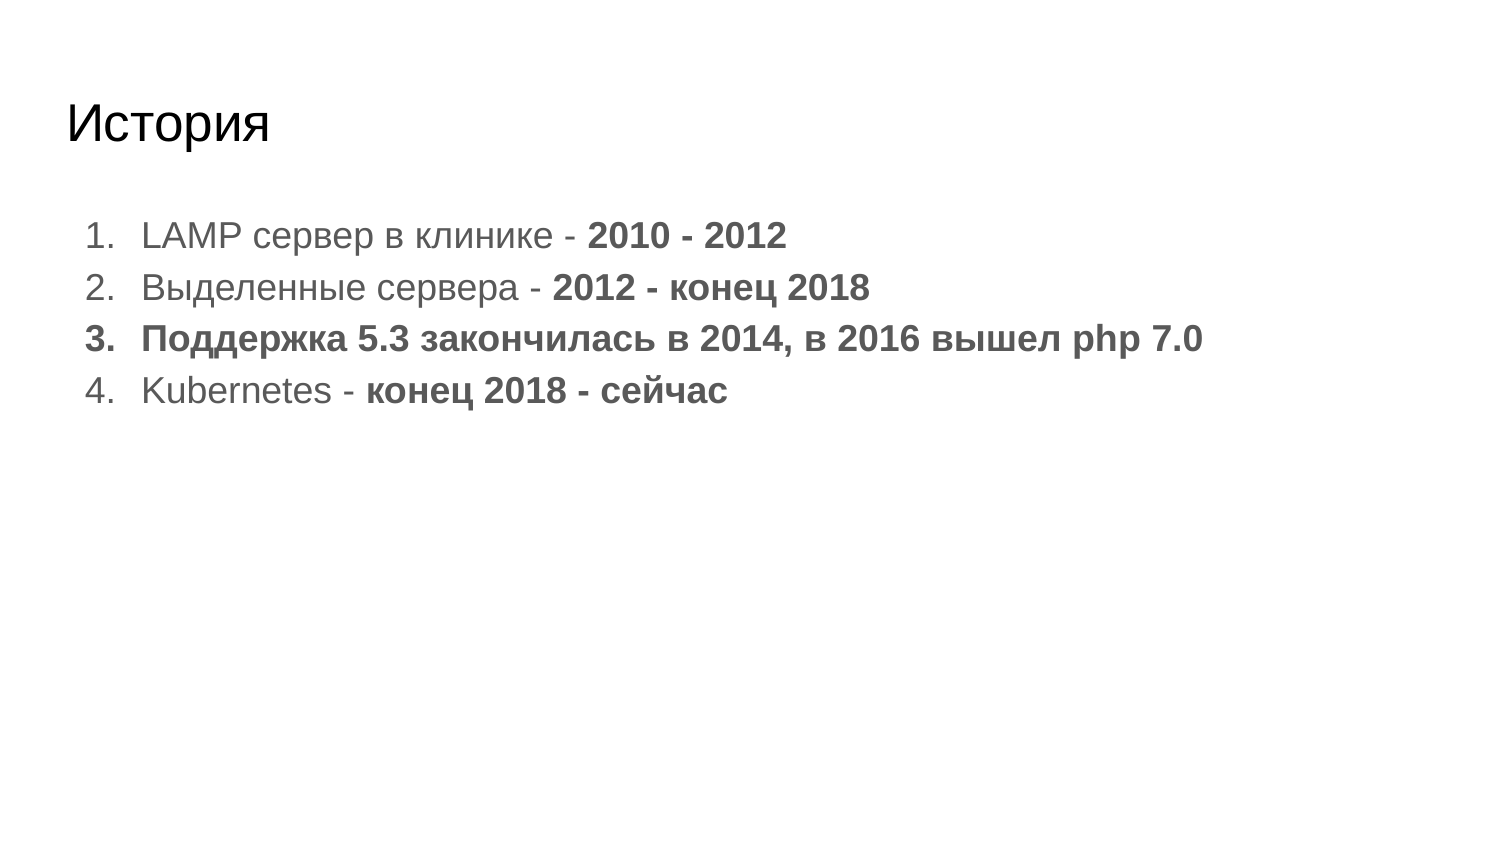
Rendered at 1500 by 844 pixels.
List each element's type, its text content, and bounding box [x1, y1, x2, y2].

title История [51, 72, 1449, 167]
list LAMP сервер в клинике - 2010 - 2012 Выделенные сервера - 2012 - конец 2018 Поддержка 5.3 закончилась в 2014, в 2016 вышел php 7.0 Kubernetes - конец 2018 - сейчас [51, 189, 1449, 750]
